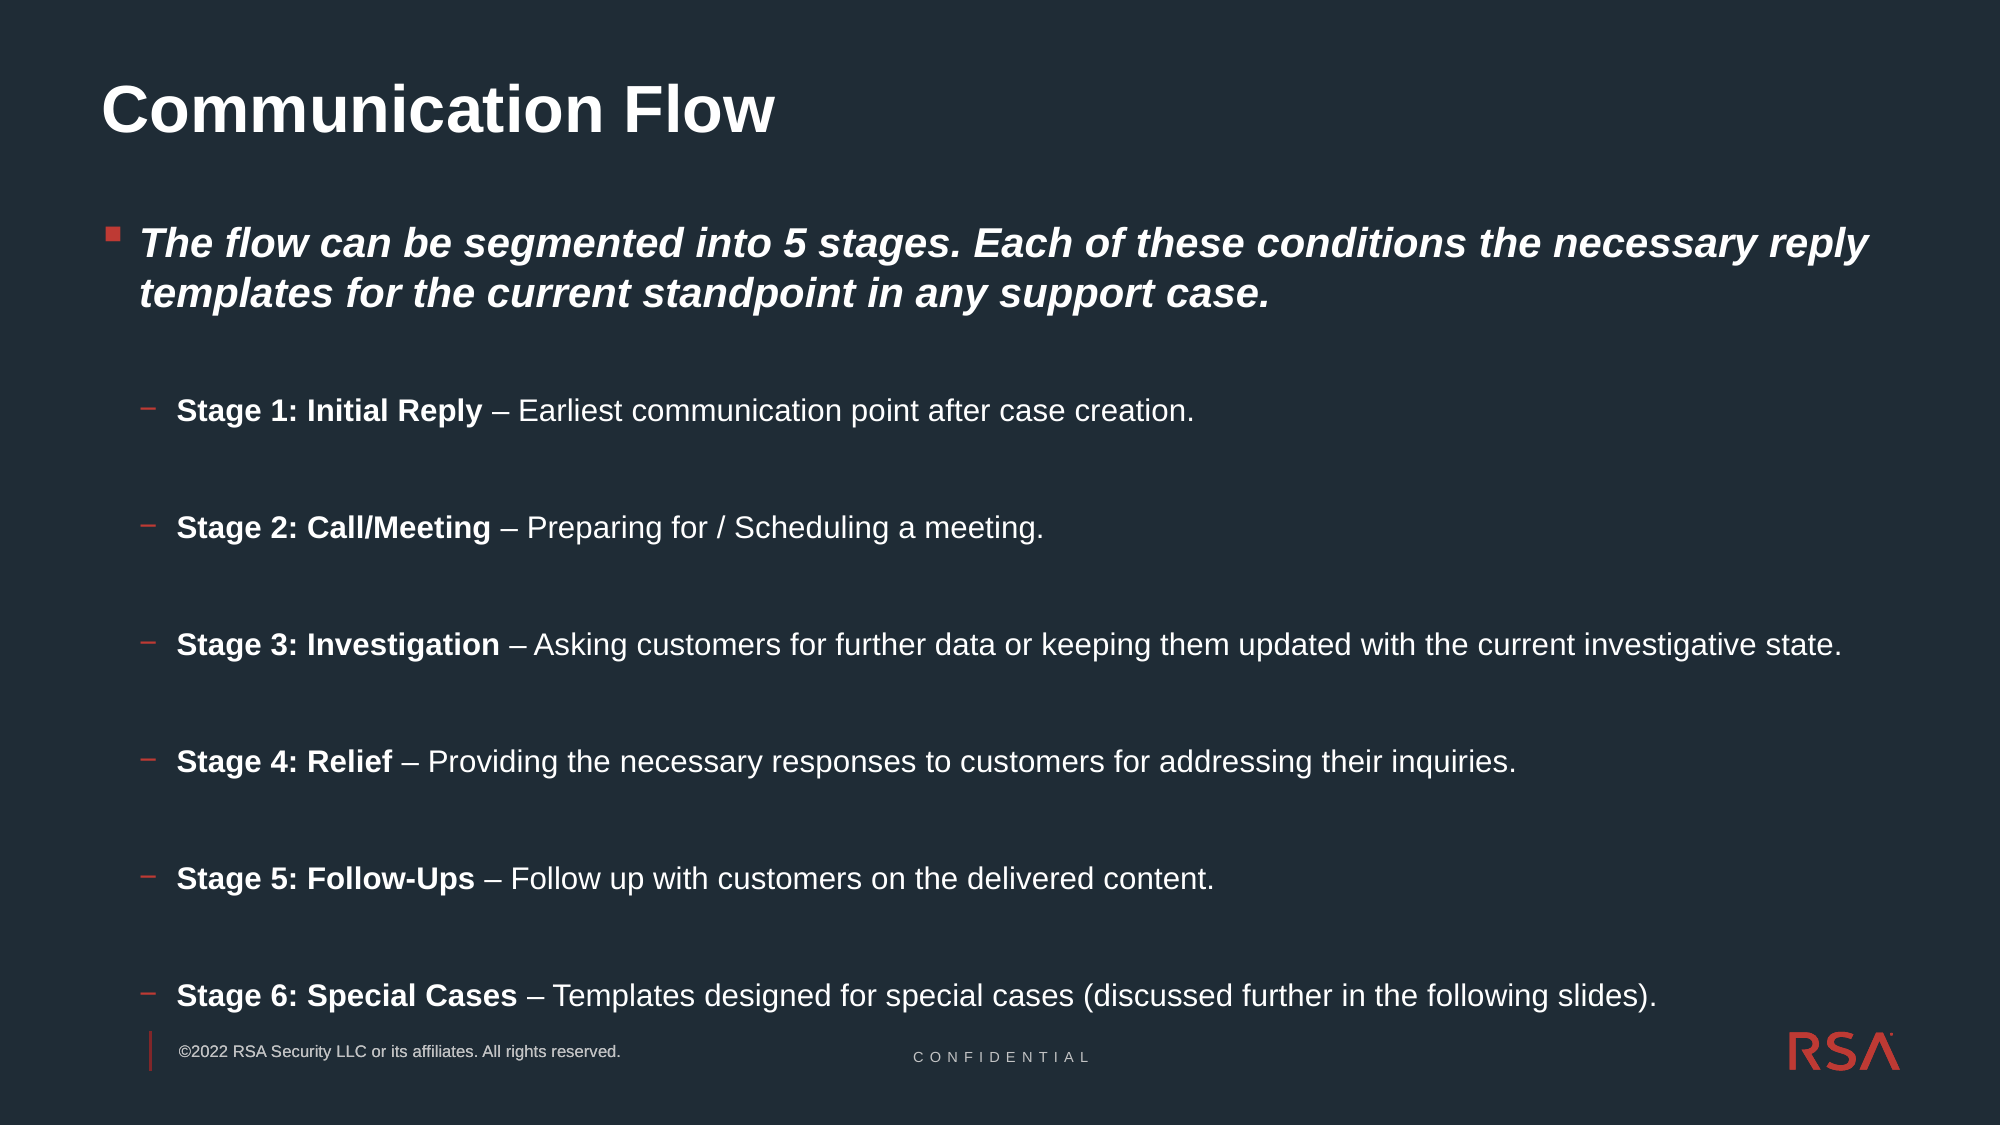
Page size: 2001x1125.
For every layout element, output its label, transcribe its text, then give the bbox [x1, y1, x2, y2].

title Communication Flow [101, 75, 1900, 182]
footer CONFIDENTIAL [663, 1038, 1339, 1076]
list The flow can be segmented into 5 stages. Each of these conditions the necessary reply templates for the current standpoint in any support case. Stage 1: Initial Reply – Earliest communication point after case creation. Stage 2: Call/Meeting – Preparing for / Scheduling a meeting. Stage 3: Investigation – Asking customers for further data or keeping them updated with the current investigative state. Stage 4: Relief – Providing the necessary responses to customers for addressing their inquiries. Stage 5: Follow-Ups – Follow up with customers on the delivered content. Stage 6: Special Cases – Templates designed for special cases (discussed further in the following slides). [101, 215, 1875, 991]
